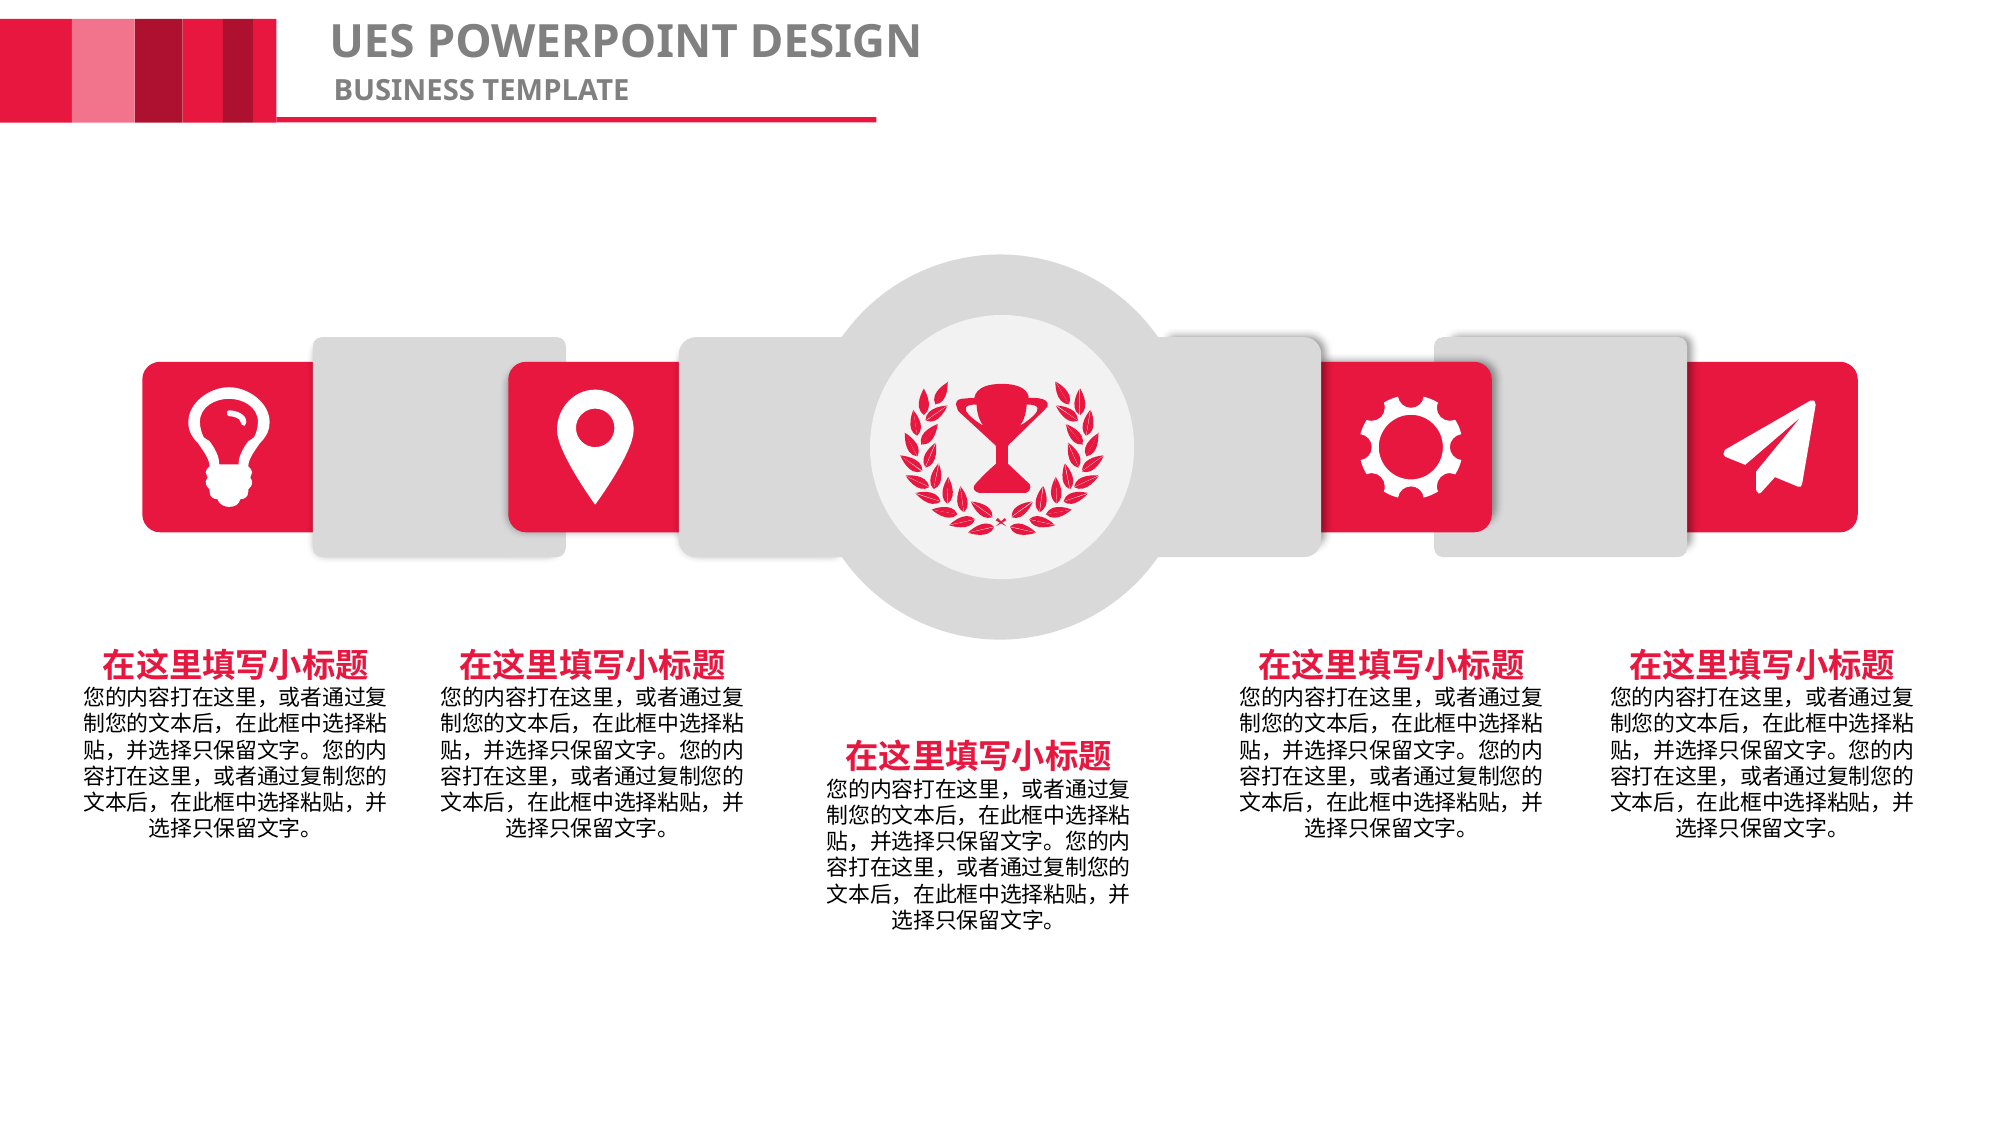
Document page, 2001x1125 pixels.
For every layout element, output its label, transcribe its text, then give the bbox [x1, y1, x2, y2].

text_box [1700, 360, 1860, 534]
text_box [1433, 336, 1689, 559]
text_box [1723, 400, 1816, 494]
text_box 在这里填写小标题 您的内容打在这里，或者通过复制您的文本后，在此框中选择粘贴，并选择只保留文字。您的内容打在这里，或者通过复制您的文本后，在此框中选择粘贴，并选择只保留文字。 [823, 735, 1135, 933]
text_box 在这里填写小标题 您的内容打在这里，或者通过复制您的文本后，在此框中选择粘贴，并选择只保留文字。您的内容打在这里，或者通过复制您的文本后，在此框中选择粘贴，并选择只保留文字。 [1599, 643, 1925, 842]
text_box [678, 254, 1322, 640]
text_box 在这里填写小标题 您的内容打在这里，或者通过复制您的文本后，在此框中选择粘贴，并选择只保留文字。您的内容打在这里，或者通过复制您的文本后，在此框中选择粘贴，并选择只保留文字。 [1233, 643, 1550, 842]
list BUSINESS TEMPLATE [333, 74, 761, 108]
text_box [1360, 396, 1462, 498]
title UES POWERPOINT DESIGN [329, 17, 1059, 69]
text_box [140, 360, 308, 534]
text_box 在这里填写小标题 您的内容打在这里，或者通过复制您的文本后，在此框中选择粘贴，并选择只保留文字。您的内容打在这里，或者通过复制您的文本后，在此框中选择粘贴，并选择只保留文字。 [74, 643, 398, 842]
text_box [188, 387, 270, 507]
text_box [557, 389, 634, 505]
text_box [1331, 360, 1494, 534]
text_box [311, 336, 567, 559]
text_box 在这里填写小标题 您的内容打在这里，或者通过复制您的文本后，在此框中选择粘贴，并选择只保留文字。您的内容打在这里，或者通过复制您的文本后，在此框中选择粘贴，并选择只保留文字。 [438, 643, 748, 842]
text_box [506, 360, 675, 534]
